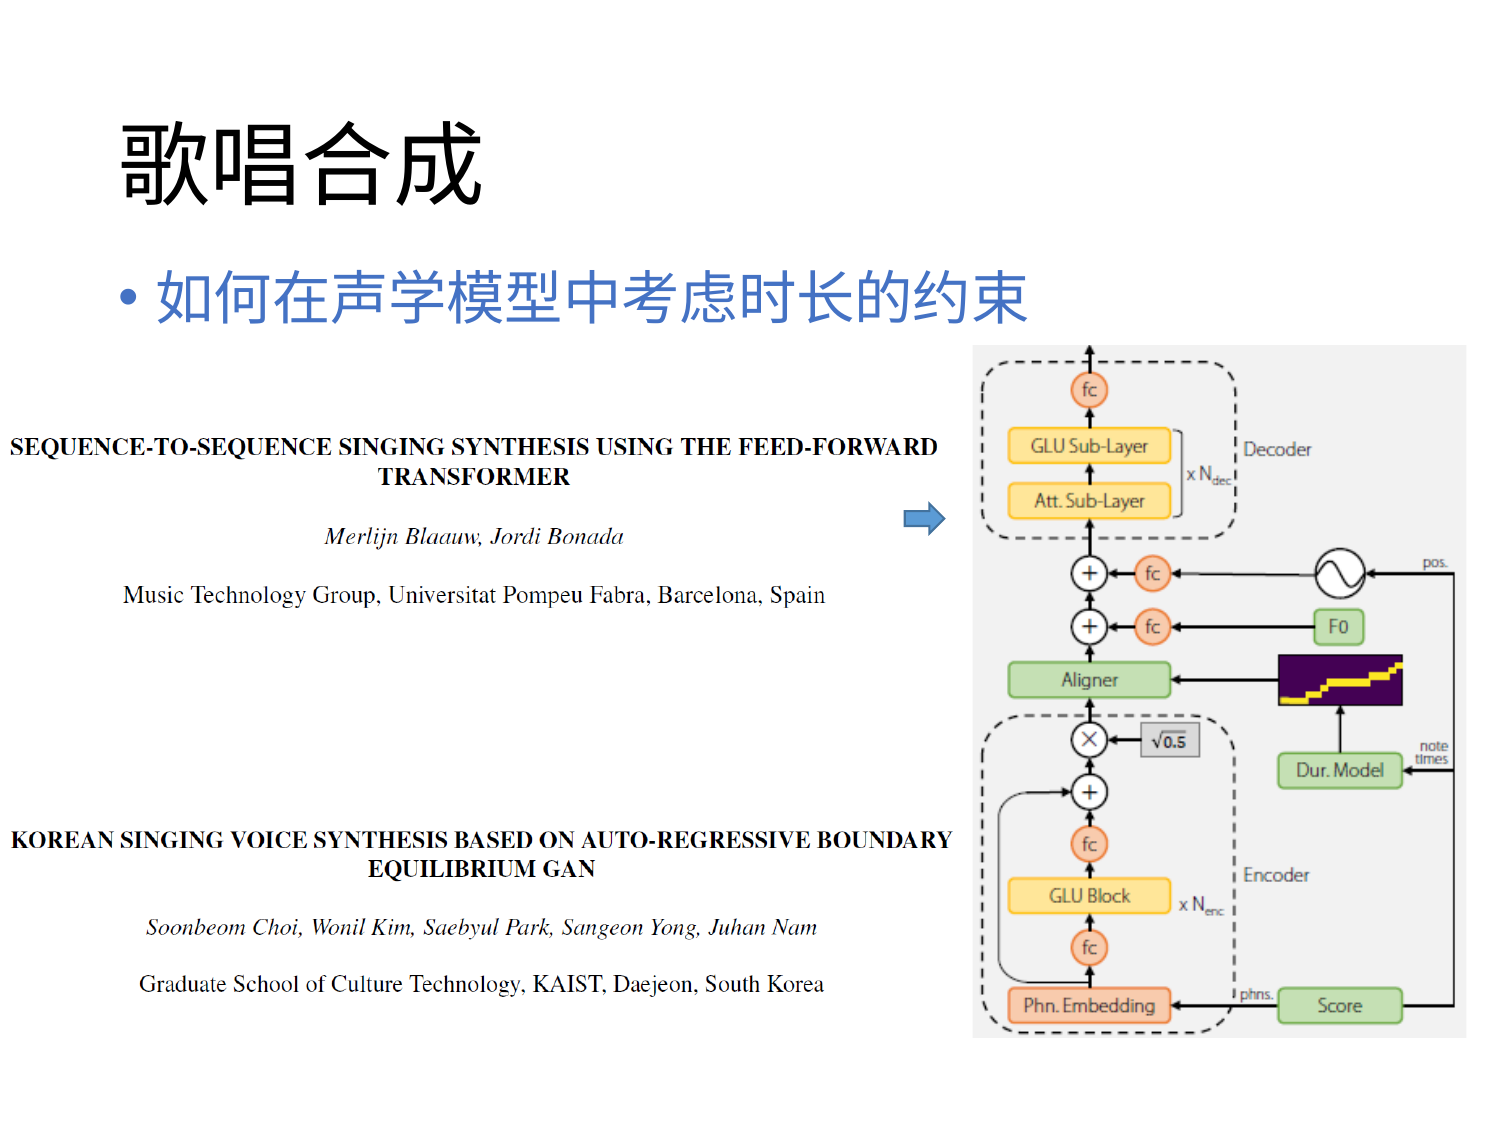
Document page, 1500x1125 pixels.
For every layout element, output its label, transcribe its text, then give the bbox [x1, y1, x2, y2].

title 歌唱合成 [103, 59, 1397, 246]
picture [972, 345, 1467, 1038]
text_box [939, 511, 946, 526]
picture [2, 825, 956, 998]
list 如何在声学模型中考虑时长的约束 [103, 246, 1397, 1014]
picture [0, 426, 939, 611]
